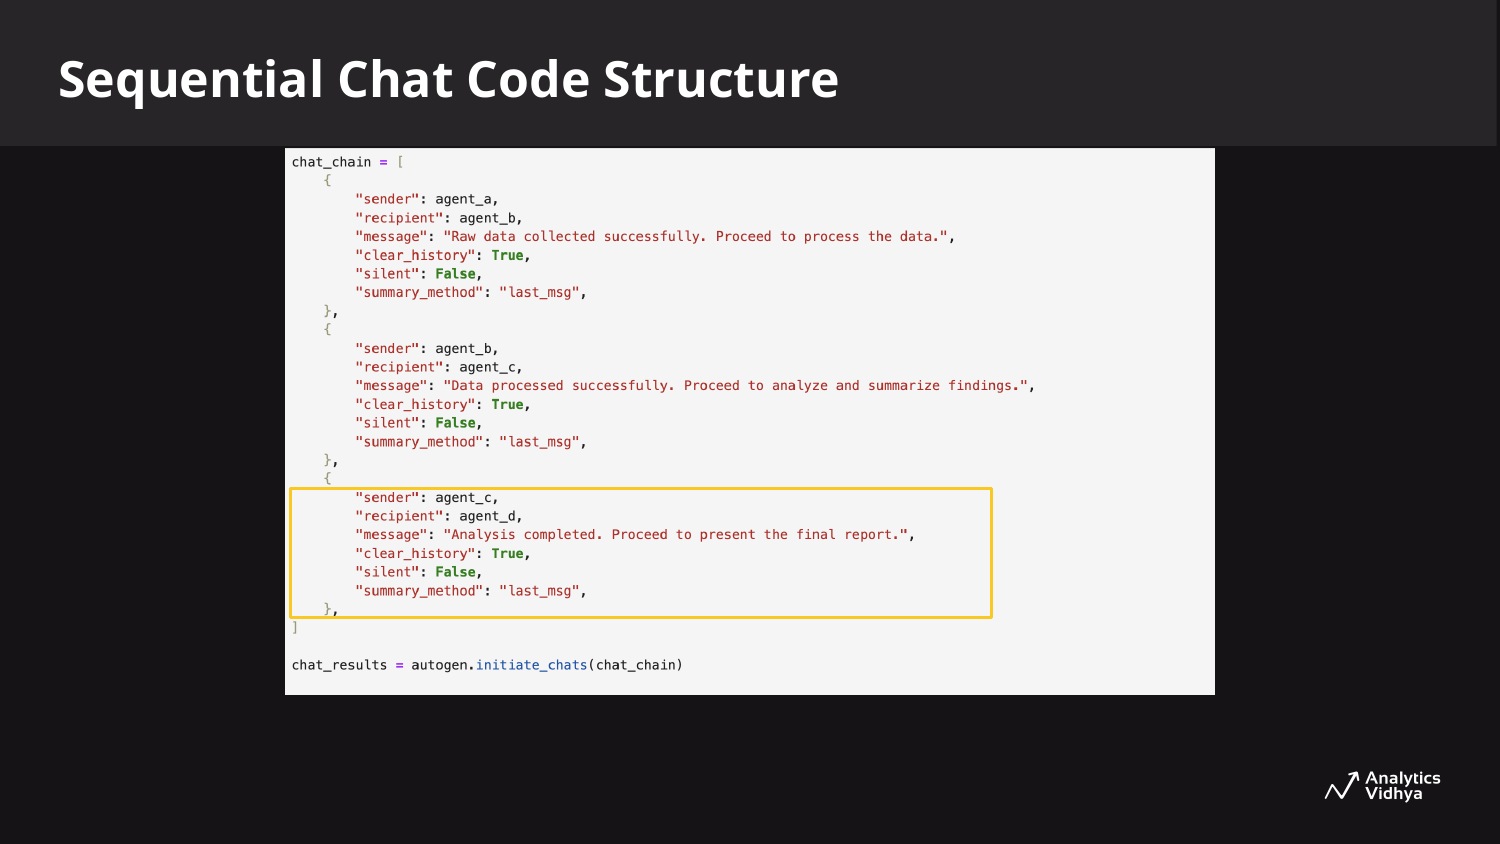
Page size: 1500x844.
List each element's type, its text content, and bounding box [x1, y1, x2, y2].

text_box Sequential Chat Code Structure [43, 32, 1355, 119]
text_box [0, 0, 1497, 146]
picture [285, 148, 1215, 695]
picture [1320, 769, 1445, 805]
